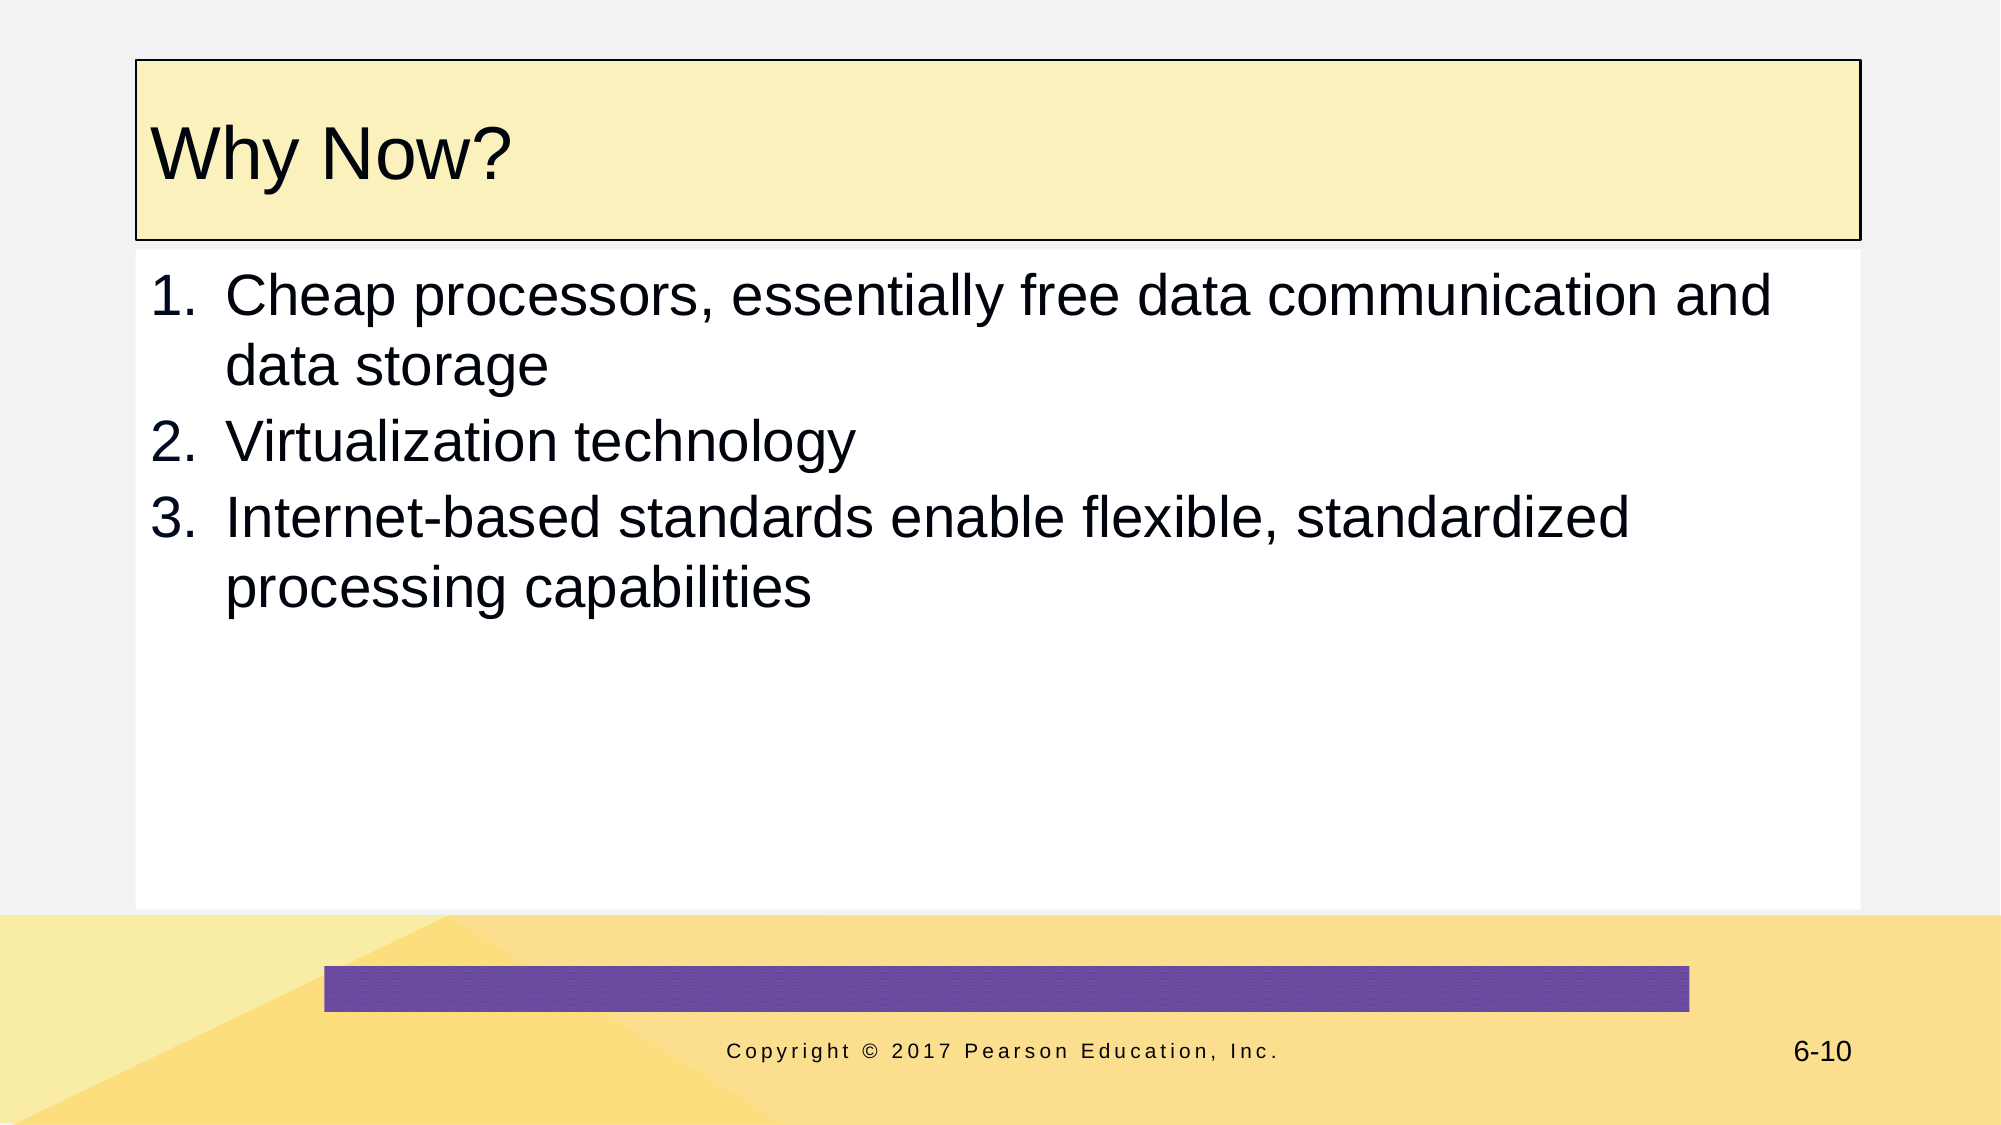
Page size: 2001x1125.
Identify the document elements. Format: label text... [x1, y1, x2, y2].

footer Copyright © 2017 Pearson Education, Inc. [326, 1025, 1677, 1075]
title Why Now? [135, 59, 1862, 241]
list Cheap processors, essentially free data communication and data storage Virtualization technology Internet-based standards enable flexible, standardized processing capabilities [135, 249, 1861, 910]
